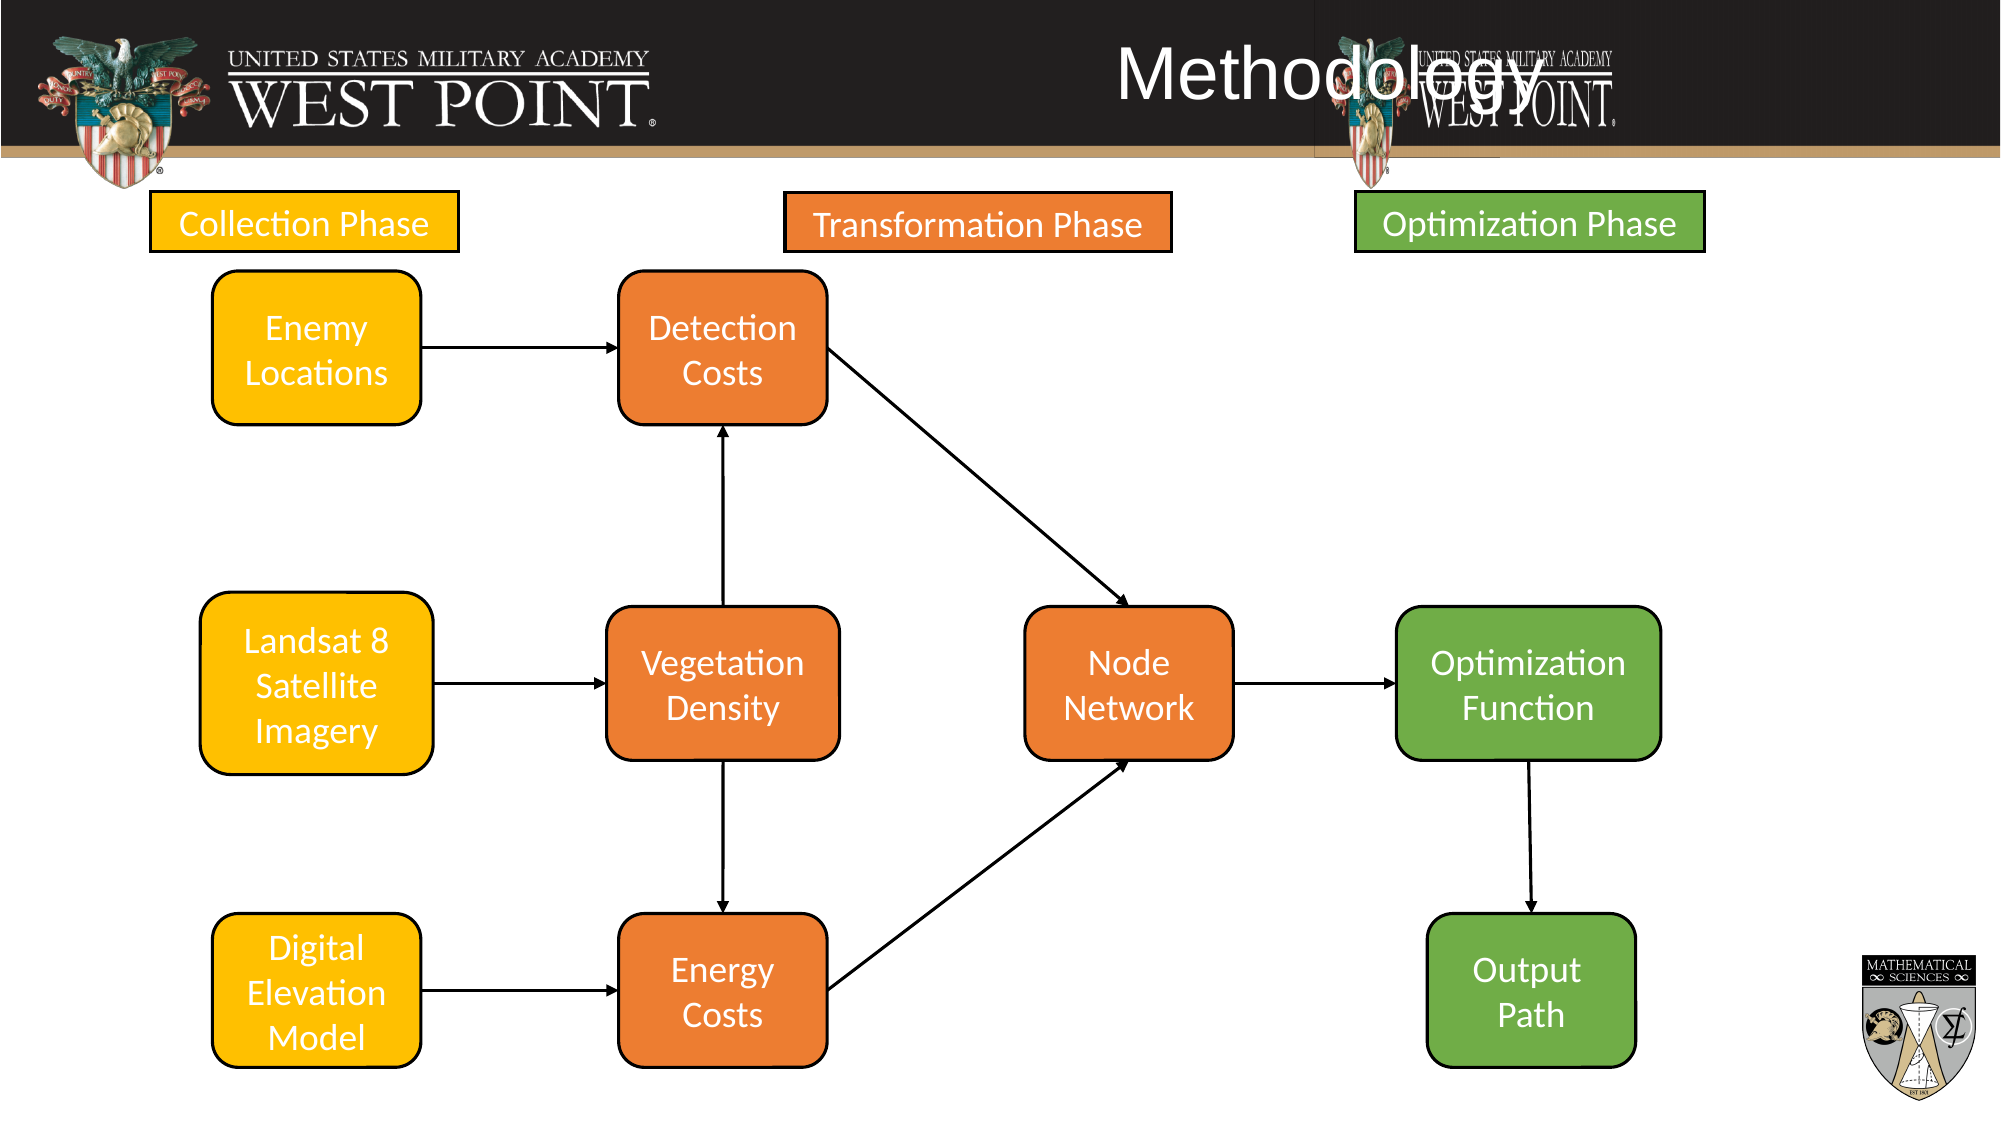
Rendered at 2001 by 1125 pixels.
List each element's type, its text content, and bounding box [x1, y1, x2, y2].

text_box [1528, 760, 1532, 914]
title Methodology [711, 22, 1949, 129]
picture [0, 0, 2001, 189]
text_box Enemy Locations [211, 269, 422, 426]
text_box Vegetation Density [605, 605, 841, 762]
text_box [827, 347, 1130, 607]
text_box Transformation Phase [784, 191, 1172, 253]
picture [1862, 955, 1976, 1101]
text_box Energy Costs [617, 912, 829, 1069]
text_box Collection Phase [149, 191, 460, 253]
text_box Node Network [1023, 605, 1235, 762]
text_box Detection Costs [617, 269, 829, 426]
text_box Optimization Function [1395, 605, 1662, 762]
text_box Digital Elevation Model [211, 912, 422, 1069]
text_box Output Path [1426, 912, 1637, 1069]
text_box Optimization Phase [1354, 191, 1706, 253]
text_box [827, 760, 1130, 991]
text_box Landsat 8 Satellite Imagery [199, 591, 435, 776]
